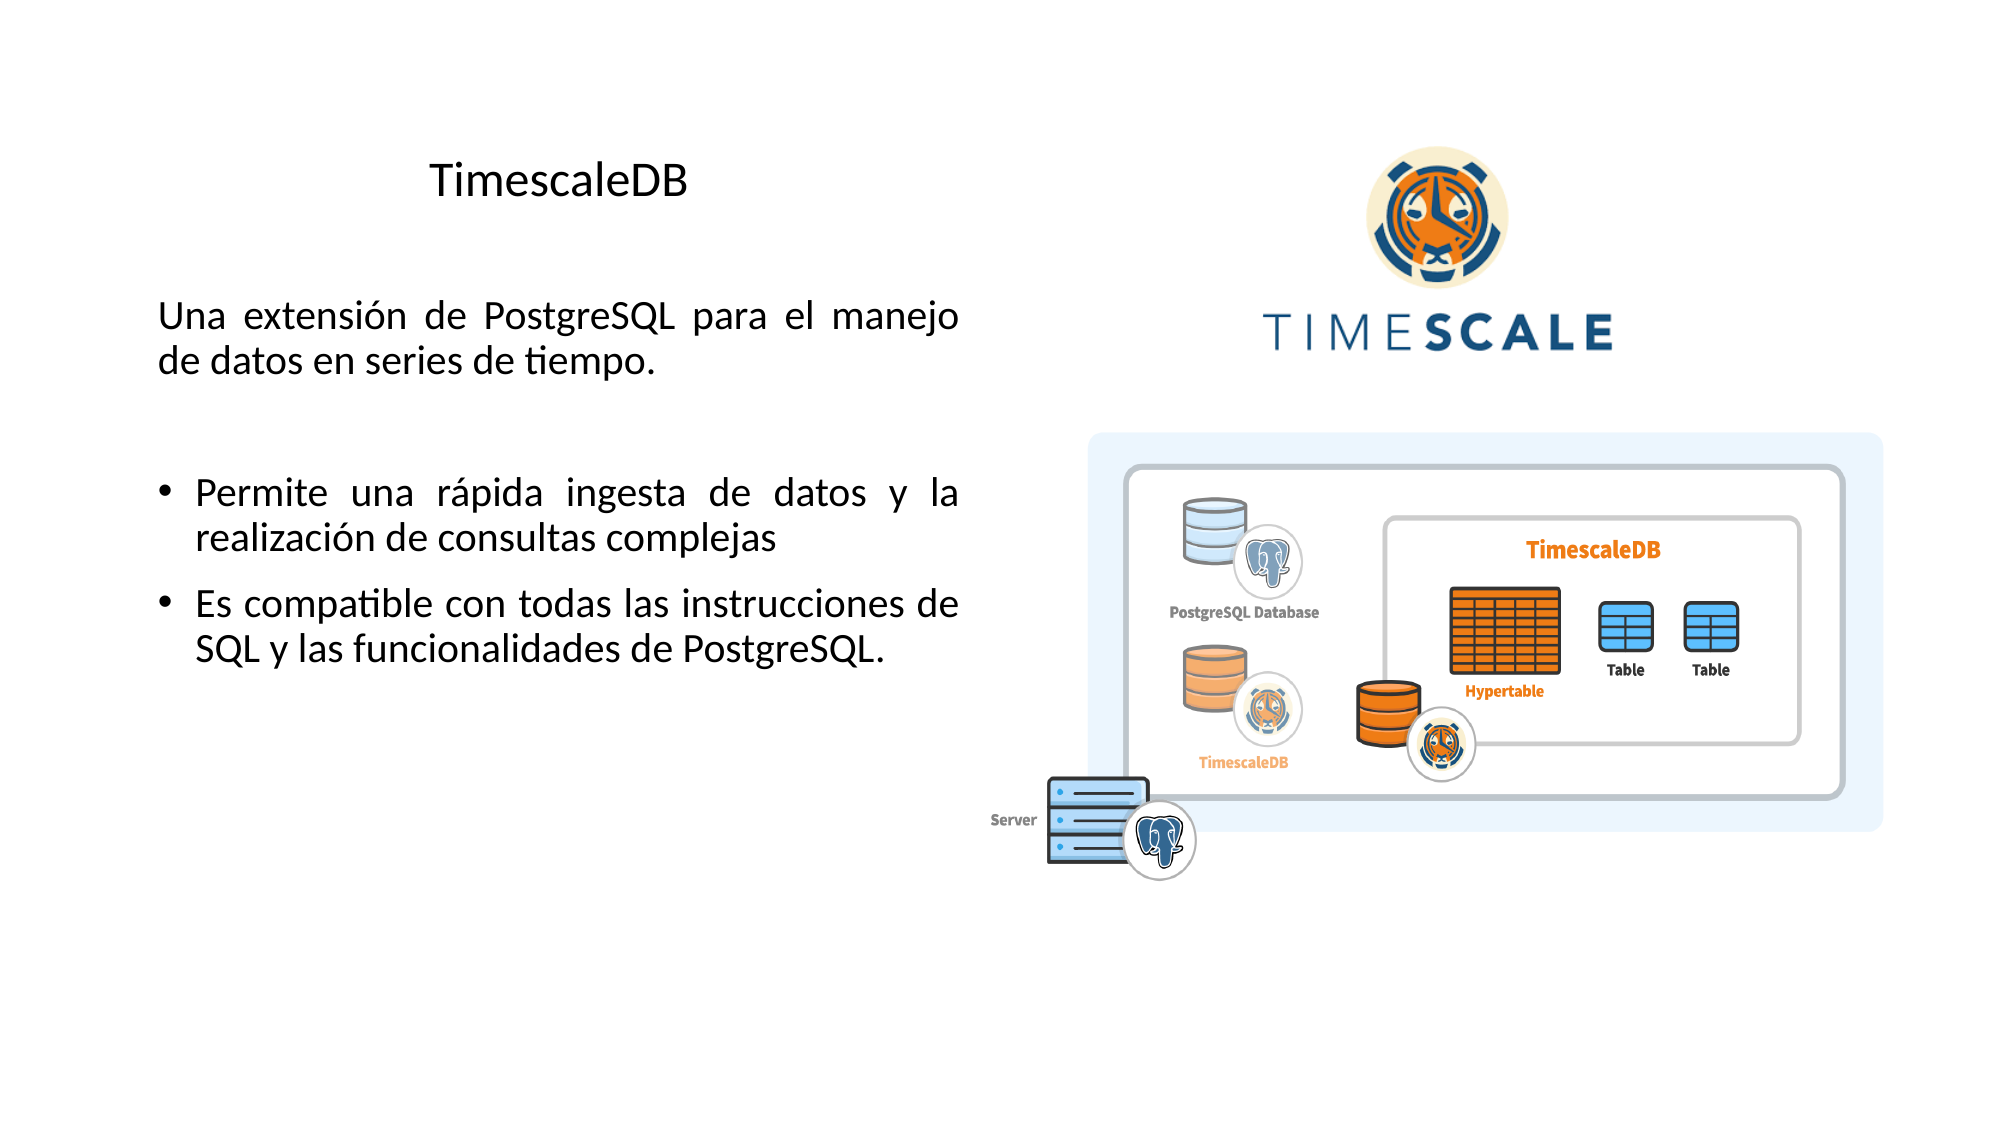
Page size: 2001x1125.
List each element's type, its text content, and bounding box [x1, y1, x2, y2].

picture [1262, 145, 1613, 352]
picture [974, 414, 1901, 903]
text_box TimescaleDB Una extensión de PostgreSQL para el manejo de datos en series de tiempo. Permite una rápida ingesta de datos y la realización de consultas complejas Es compatible con todas las instrucciones de SQL y las funcionalidades de PostgreSQL. [142, 145, 975, 871]
